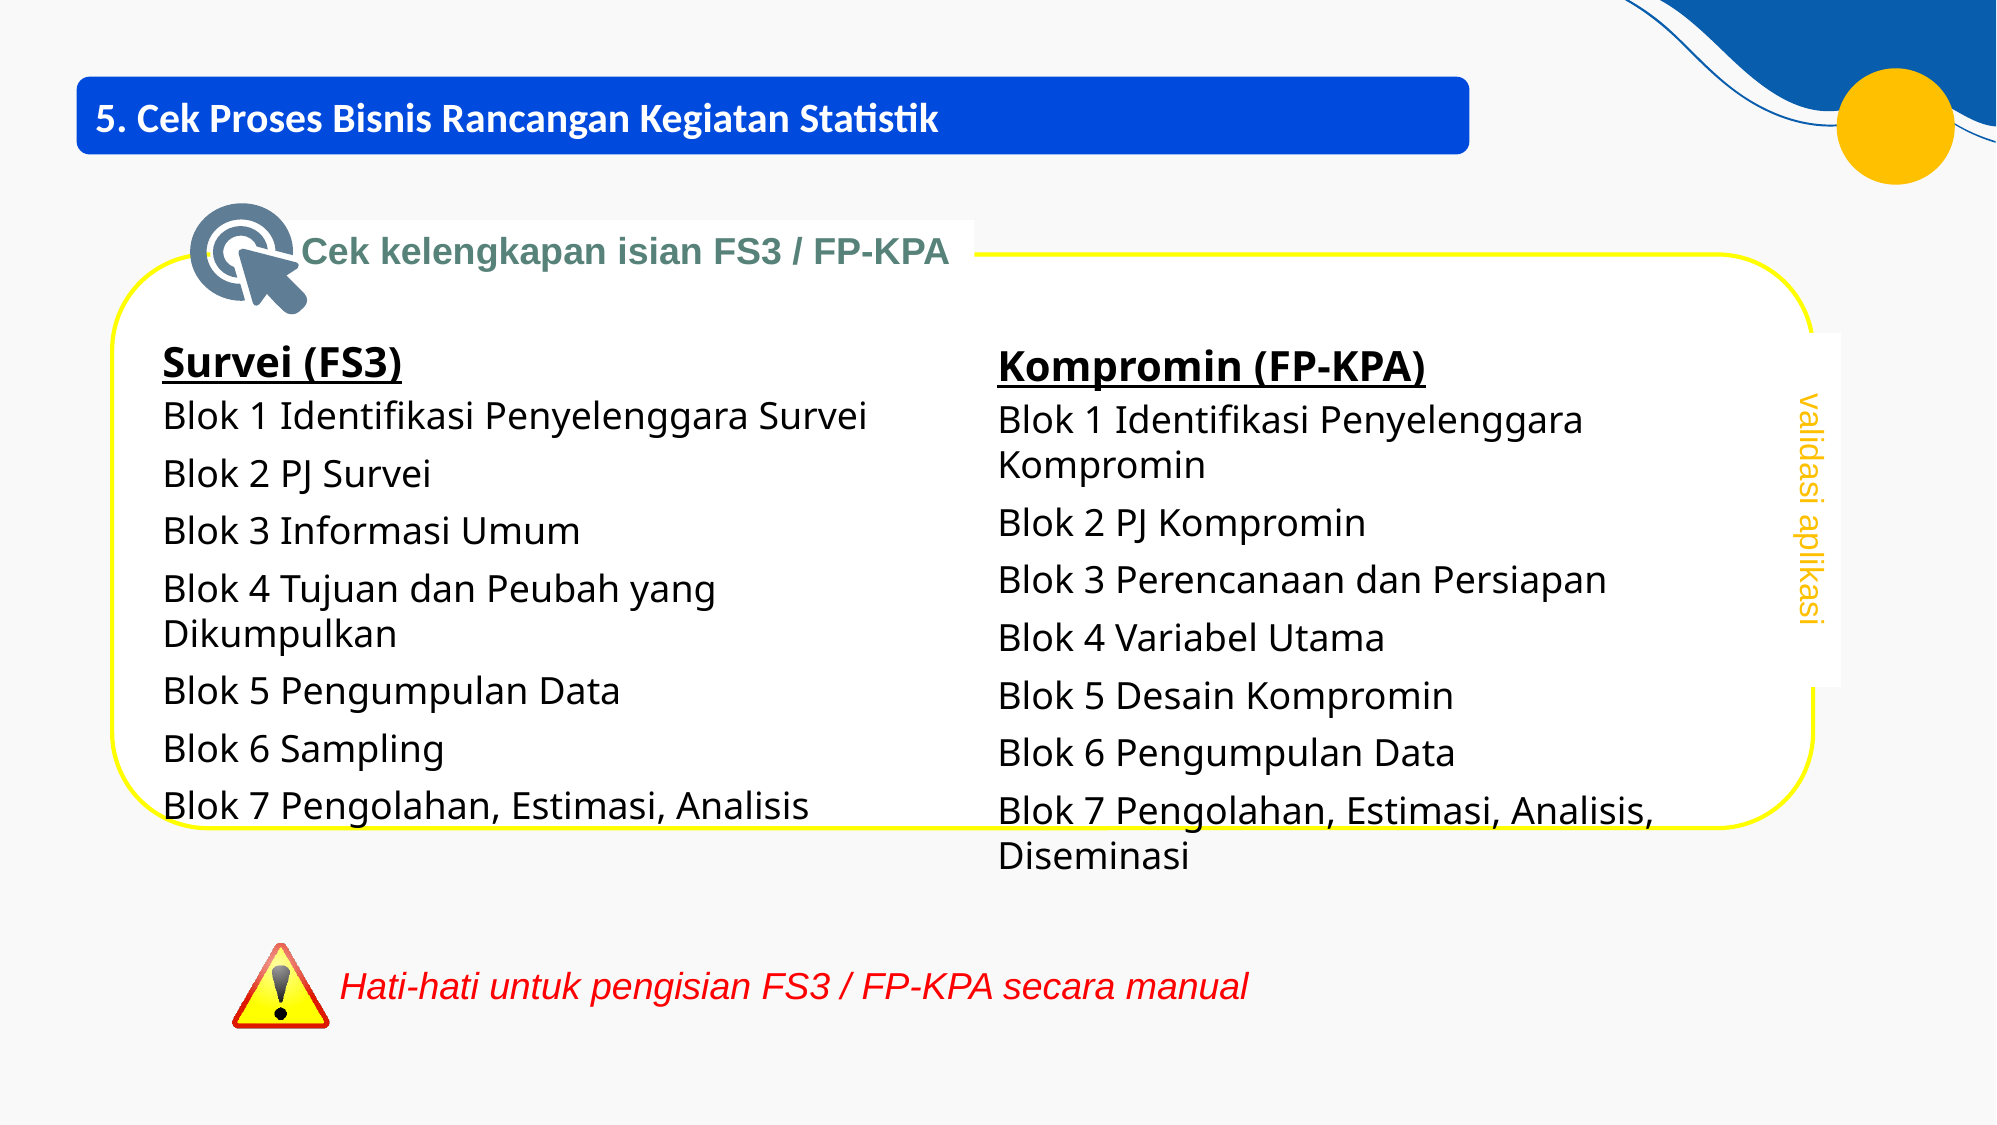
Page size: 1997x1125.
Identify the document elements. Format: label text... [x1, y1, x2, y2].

text_box Hati-hati untuk pengisian FS3 / FP-KPA secara manual [334, 954, 1352, 1015]
text_box 5. Cek Proses Bisnis Rancangan Kegiatan Statistik [74, 74, 1472, 157]
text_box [189, 203, 309, 315]
picture [231, 941, 330, 1029]
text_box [111, 219, 1842, 829]
